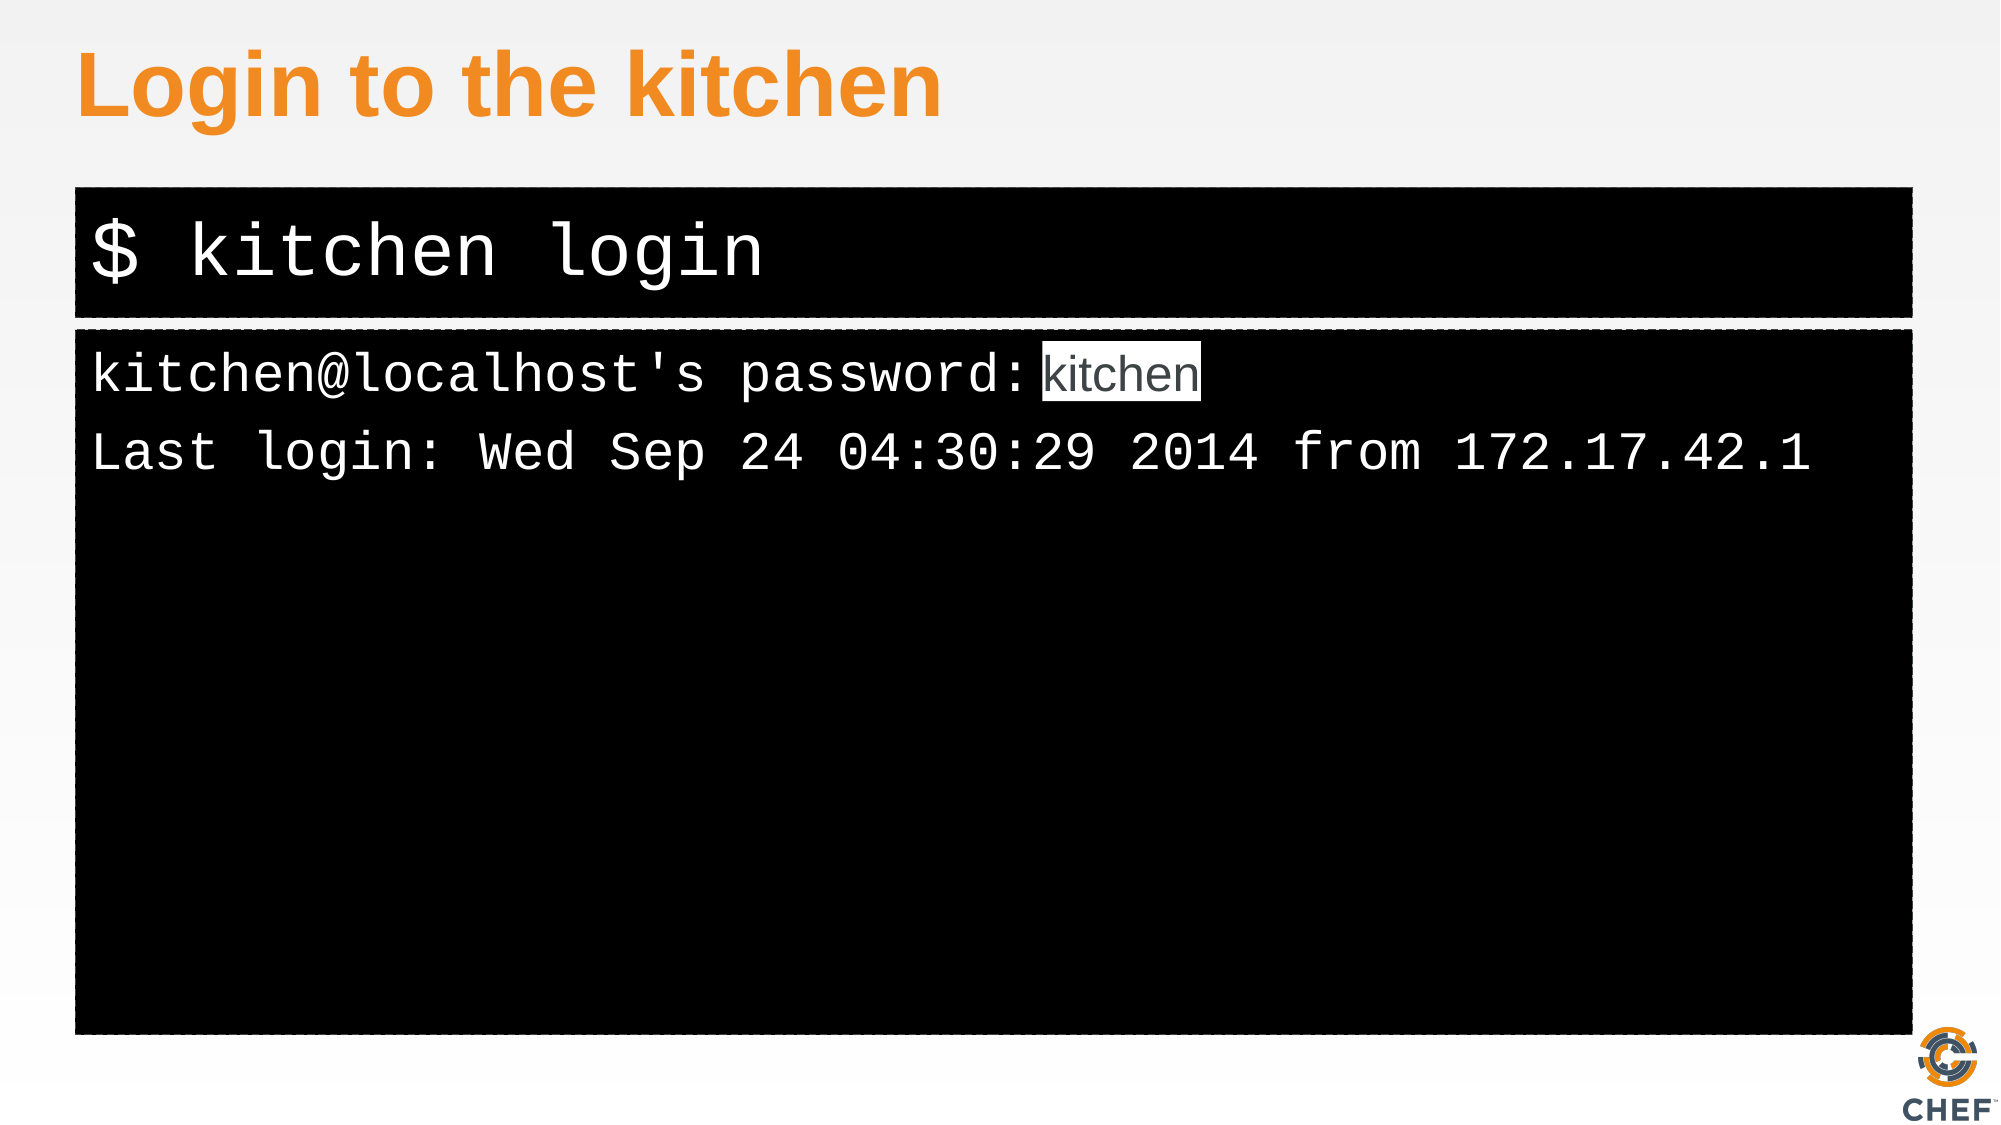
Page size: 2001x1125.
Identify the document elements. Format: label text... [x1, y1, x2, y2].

list kitchen@localhost's password: Last login: Wed Sep 24 04:30:29 2014 from 172.17.42.1 [75, 329, 1913, 1035]
text_box kitchen [1042, 341, 1201, 402]
title Login to the kitchen [75, 37, 1913, 140]
picture [1903, 1027, 1998, 1121]
list kitchen login [172, 201, 1908, 291]
